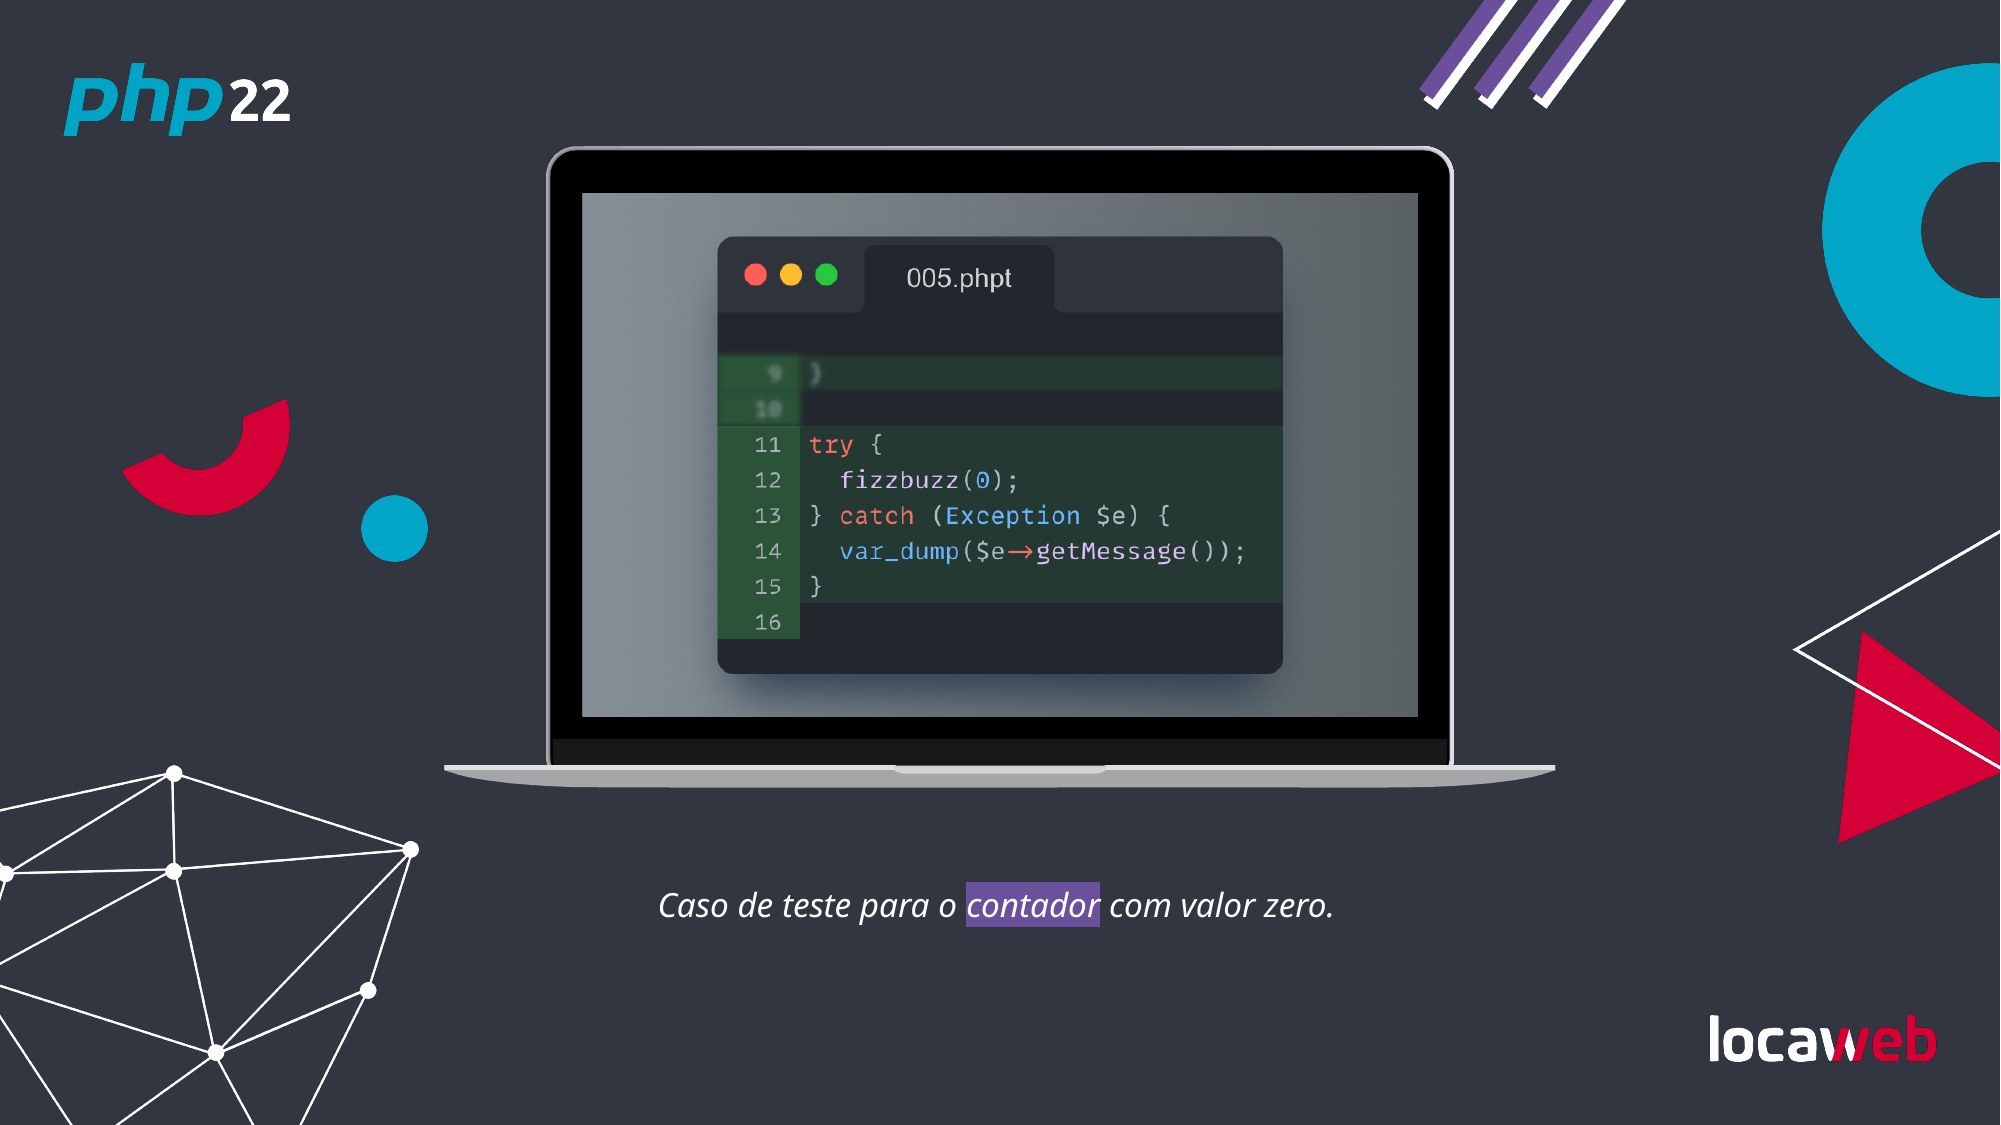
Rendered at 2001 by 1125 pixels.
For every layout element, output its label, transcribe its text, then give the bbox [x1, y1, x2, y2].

picture [63, 63, 291, 137]
picture [581, 193, 1419, 717]
picture [1822, 63, 2000, 398]
picture [0, 765, 419, 1125]
picture [1417, 0, 1665, 110]
text_box Caso de teste para o contador com valor zero. [546, 868, 1456, 976]
picture [361, 495, 429, 563]
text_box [444, 146, 1556, 788]
picture [1791, 495, 2000, 844]
picture [1709, 1015, 1937, 1062]
picture [121, 398, 291, 516]
